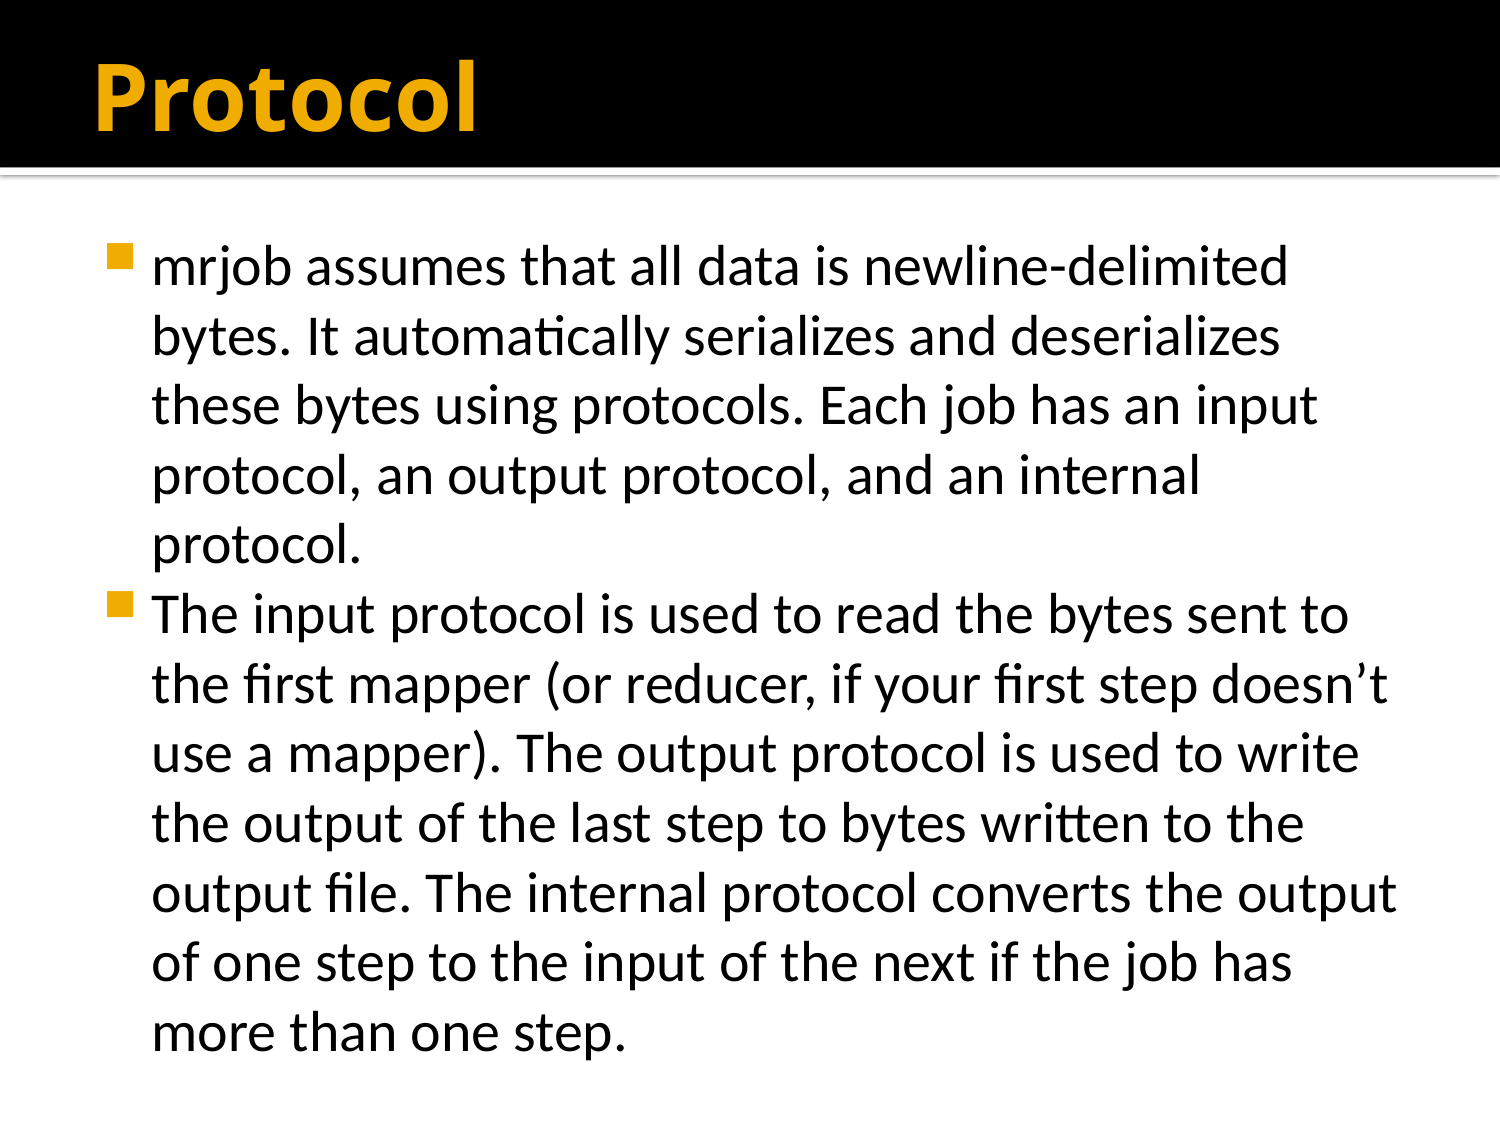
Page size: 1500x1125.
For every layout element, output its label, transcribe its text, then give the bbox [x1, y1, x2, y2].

title Protocol [75, 12, 1425, 175]
list mrjob assumes that all data is newline-delimited bytes. It automatically serializes and deserializes these bytes using protocols. Each job has an input protocol, an output protocol, and an internal protocol. The input protocol is used to read the bytes sent to the first mapper (or reducer, if your first step doesn’t use a mapper). The output protocol is used to write the output of the last step to bytes written to the output file. The internal protocol converts the output of one step to the input of the next if the job has more than one step. [75, 212, 1425, 1075]
